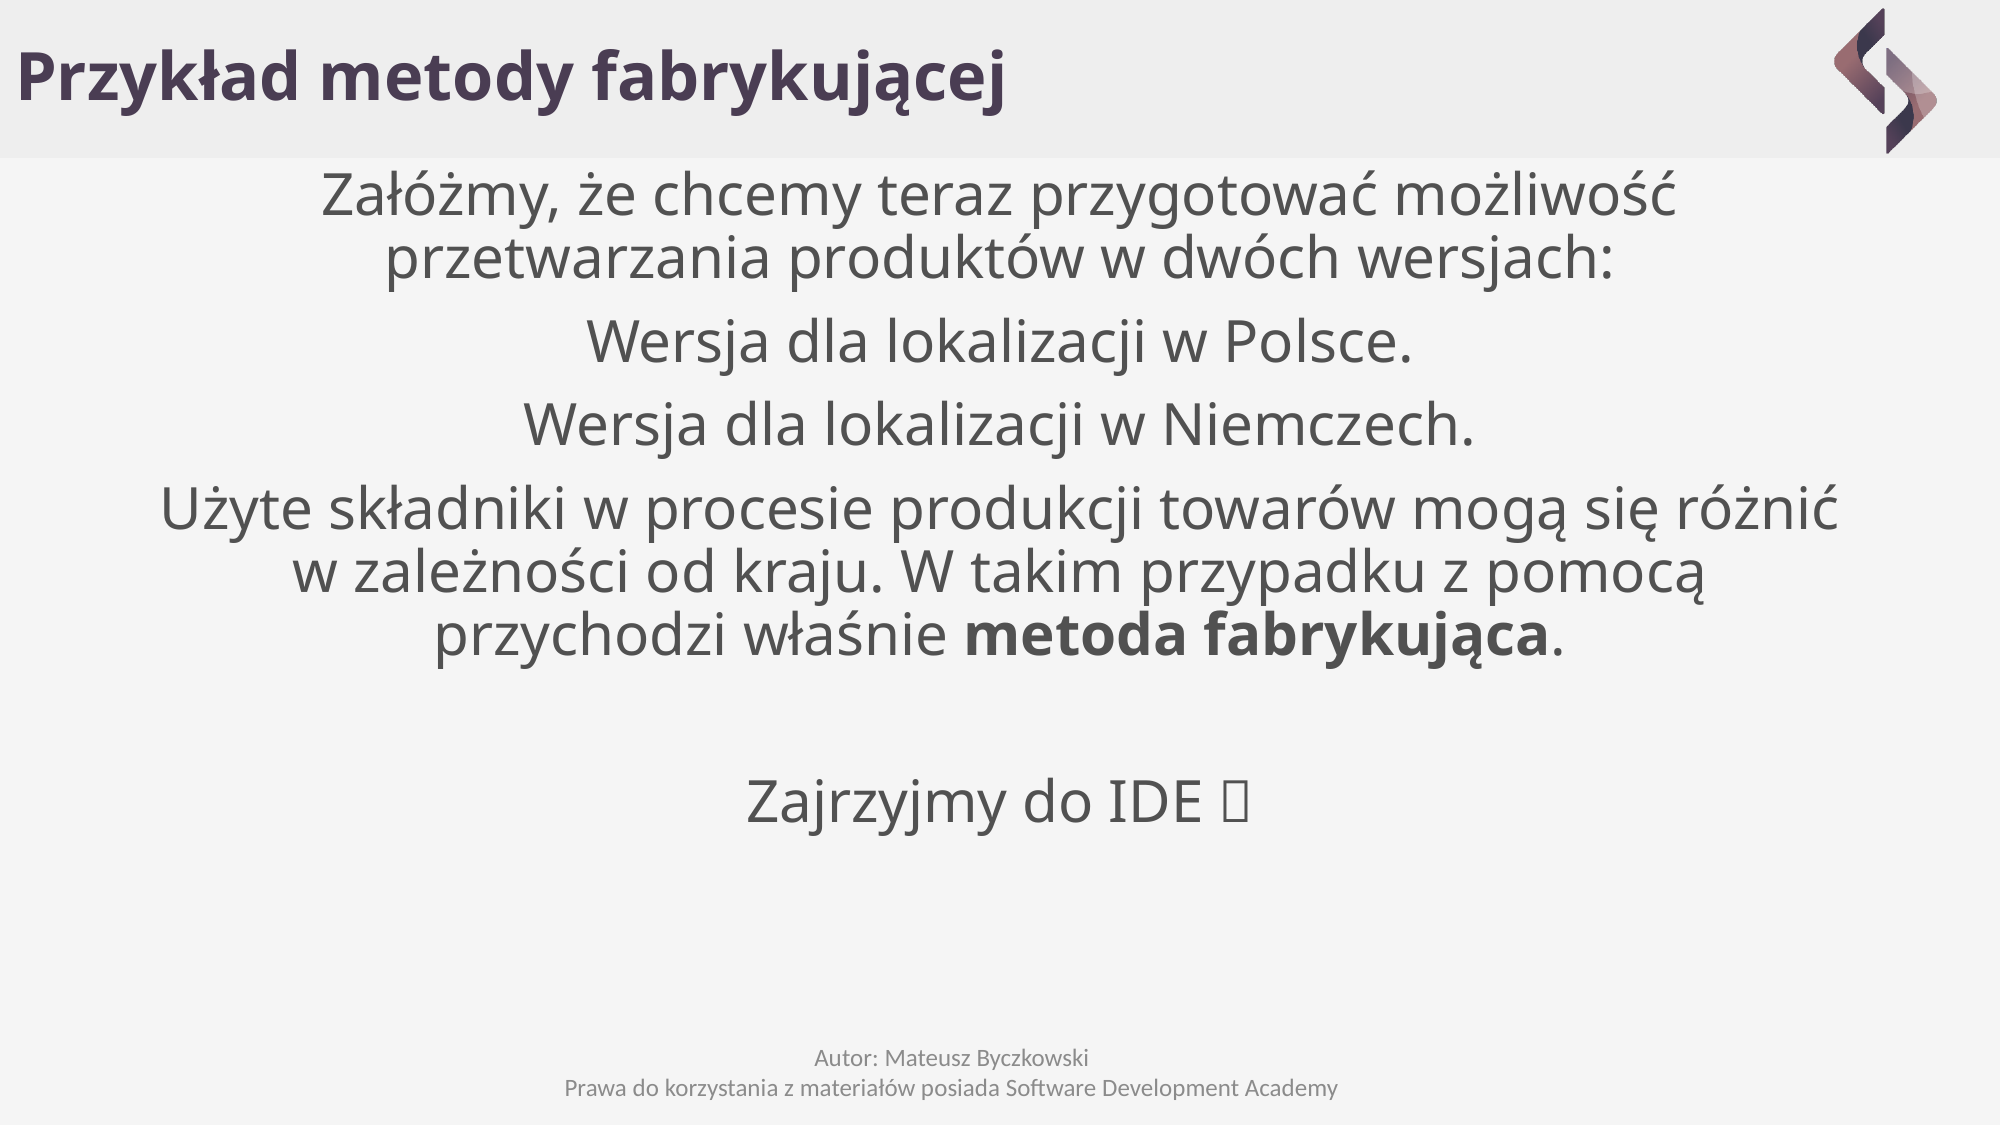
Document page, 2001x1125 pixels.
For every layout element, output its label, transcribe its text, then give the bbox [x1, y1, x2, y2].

list Załóżmy, że chcemy teraz przygotować możliwość przetwarzania produktów w dwóch wersjach: Wersja dla lokalizacji w Polsce. Wersja dla lokalizacji w Niemczech. Użyte składniki w procesie produkcji towarów mogą się różnić w zależności od kraju. W takim przypadku z pomocą przychodzi właśnie metoda fabrykująca. Zajrzyjmy do IDE  [137, 157, 1863, 1030]
picture [1788, 0, 2001, 166]
text_box Autor: Mateusz Byczkowski Prawa do korzystania z materiałów posiada Software Development Academy [495, 1041, 1409, 1102]
title Przykład metody fabrykującej [0, 0, 1788, 158]
